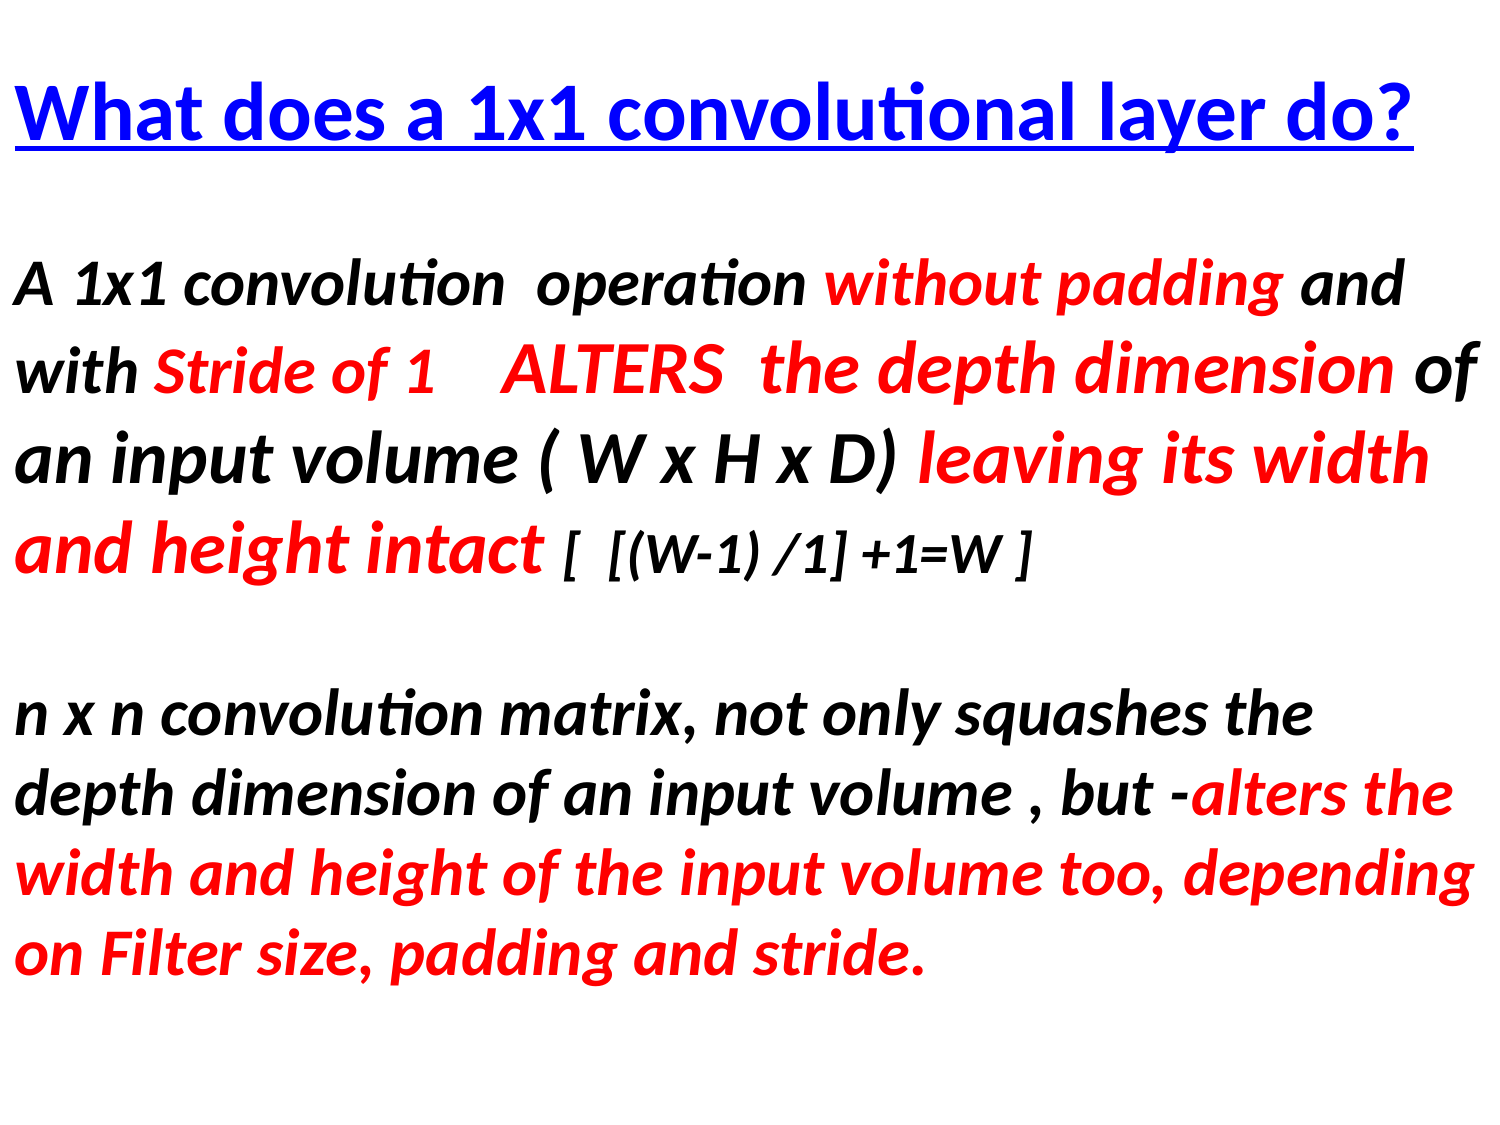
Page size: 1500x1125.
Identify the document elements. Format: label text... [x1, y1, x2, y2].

text_box A 1x1 convolution operation without padding and with Stride of 1 ALTERS the depth dimension of an input volume ( W x H x D) leaving its width and height intact [ [(W-1) /1] +1=W ] n x n convolution matrix, not only squashes the depth dimension of an input volume , but -alters the width and height of the input volume too, depending on Filter size, padding and stride. [0, 231, 1500, 1125]
text_box What does a 1x1 convolutional layer do? [0, 50, 1500, 165]
